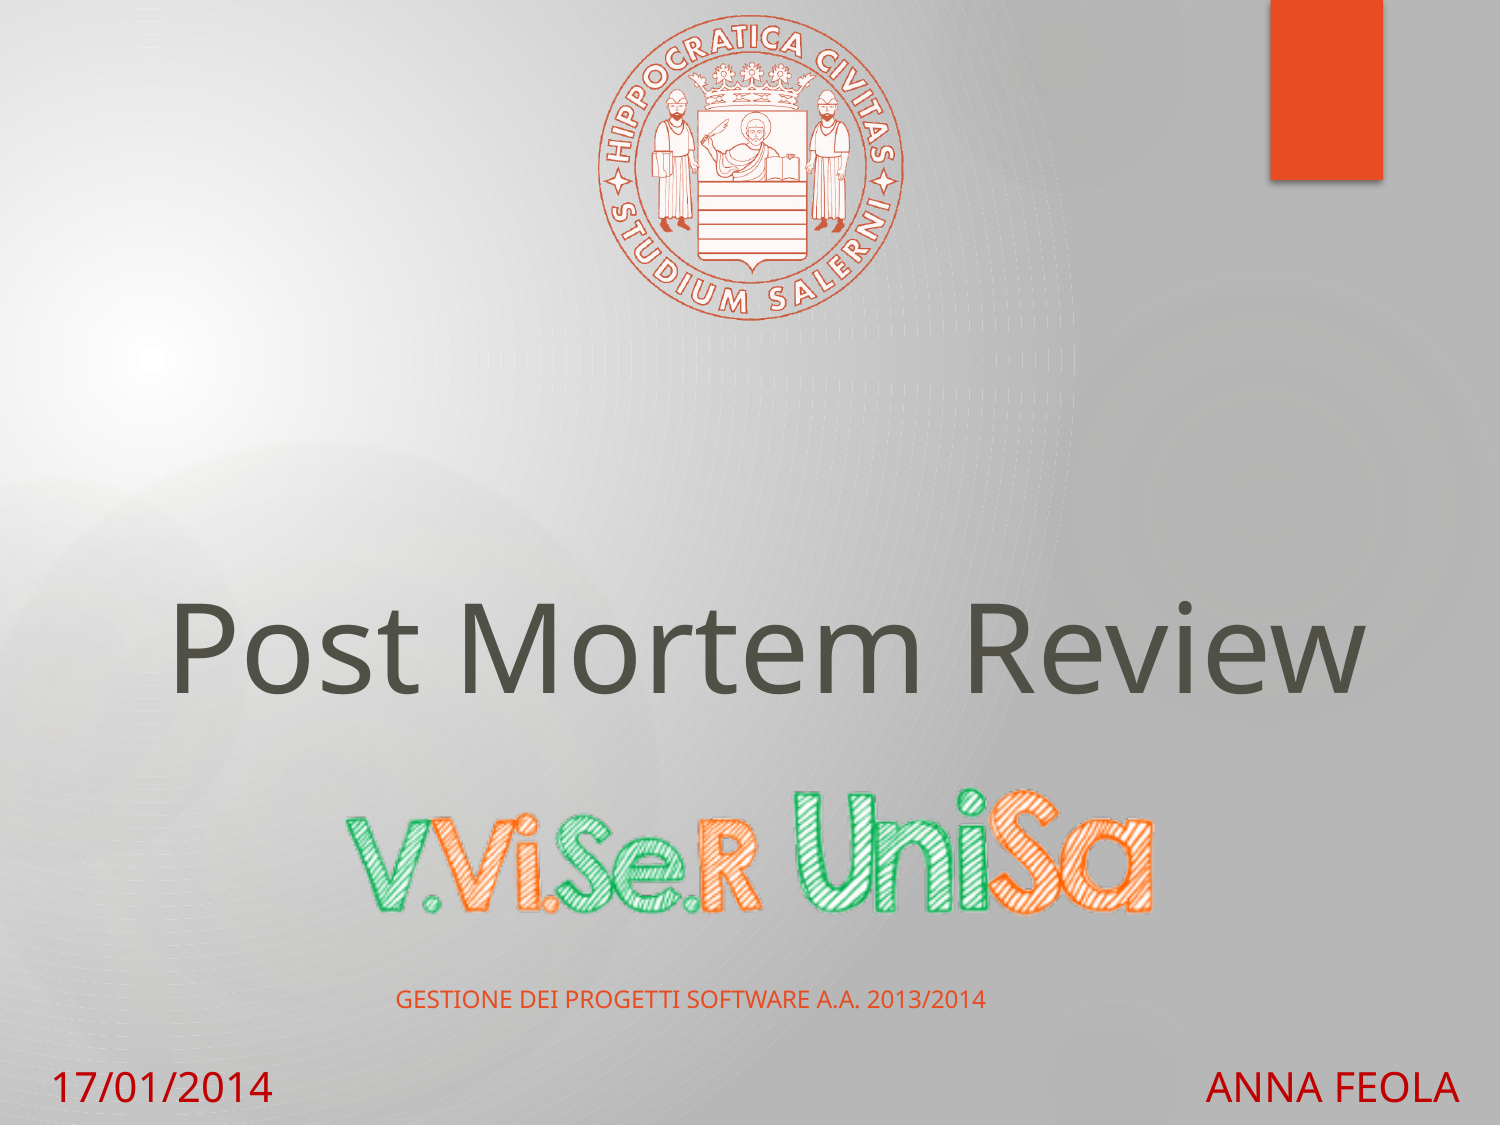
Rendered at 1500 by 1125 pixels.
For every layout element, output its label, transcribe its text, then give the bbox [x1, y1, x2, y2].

text_box Anna Feola [1190, 976, 1500, 1118]
picture [578, 0, 922, 344]
picture [344, 786, 1156, 917]
title Post Mortem Review [63, 387, 1470, 727]
subtitle Gestione dei progetti software a.a. 2013/2014 [380, 976, 1119, 1022]
text_box 17/01/2014 [35, 976, 345, 1118]
